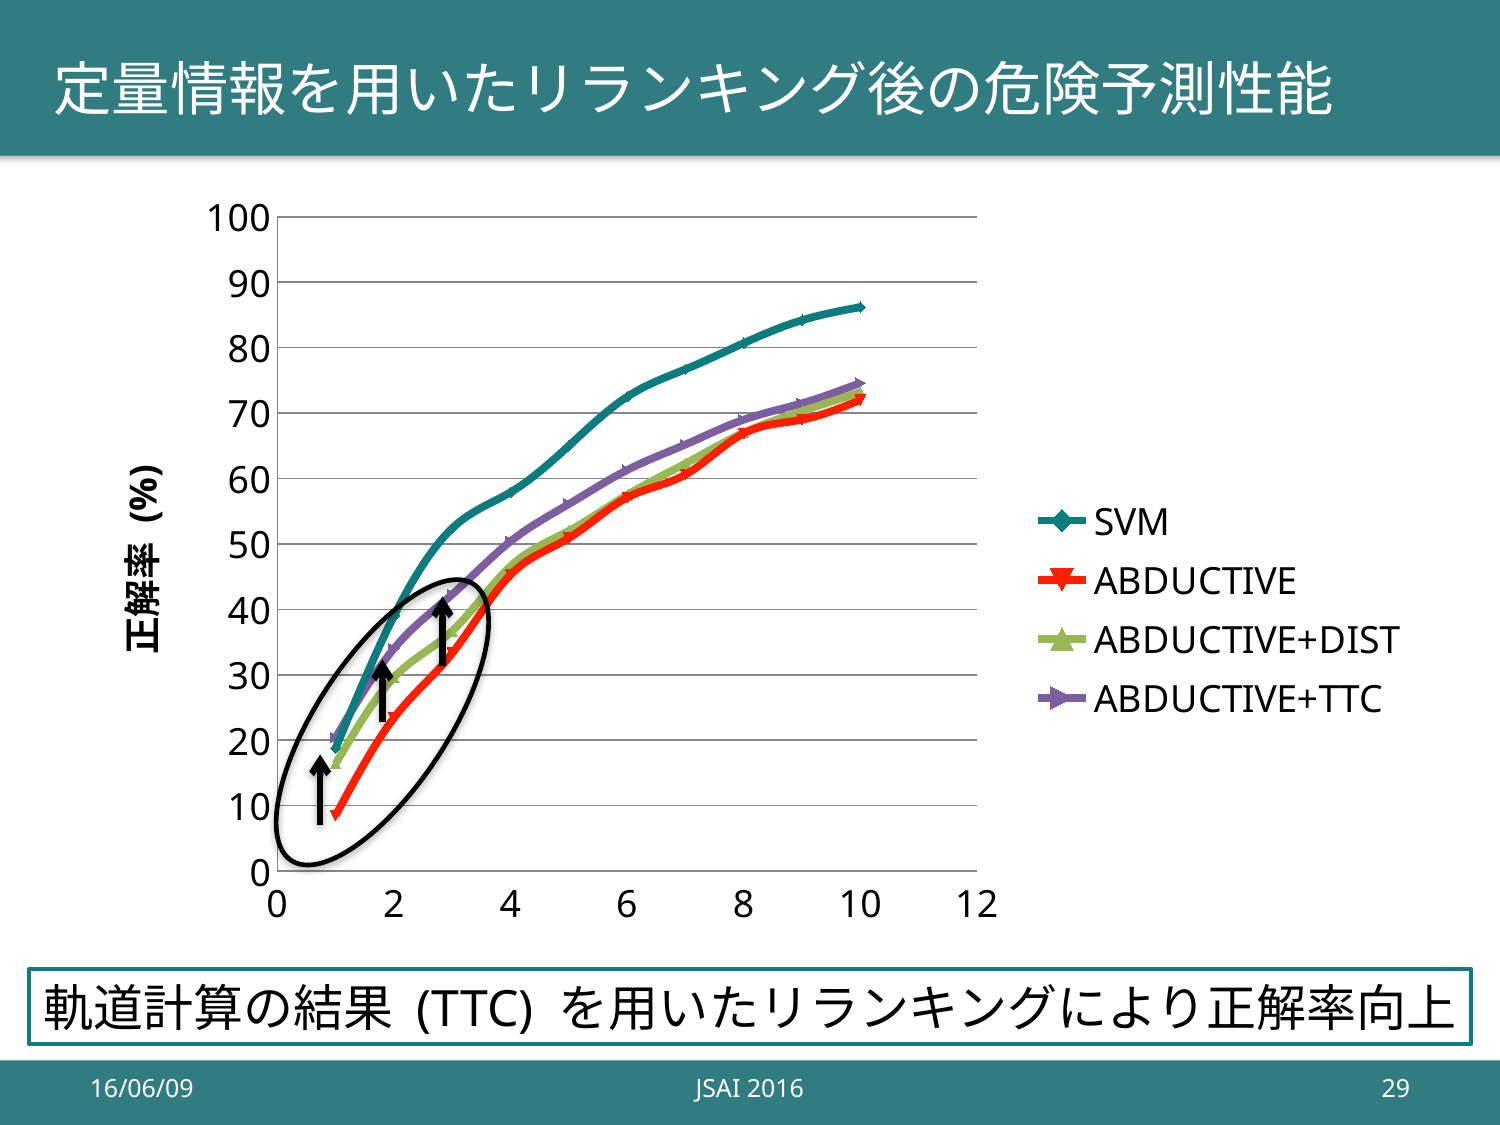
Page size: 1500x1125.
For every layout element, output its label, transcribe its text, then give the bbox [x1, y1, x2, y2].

footer JSAI 2016 [512, 1065, 988, 1125]
text_box 軌道計算の結果 (TTC) を用いたリランキングにより正解率向上 [1429, 967, 1473, 1046]
chart [74, 173, 1426, 1046]
text_box 軌道計算の結果 (TTC) を用いたリランキングにより正解率向上 [27, 967, 69, 1046]
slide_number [75, 1065, 425, 1125]
slide_number 29 [1074, 1065, 1425, 1125]
title 定量情報を用いたリランキング後の危険予測性能 [38, 45, 1461, 142]
